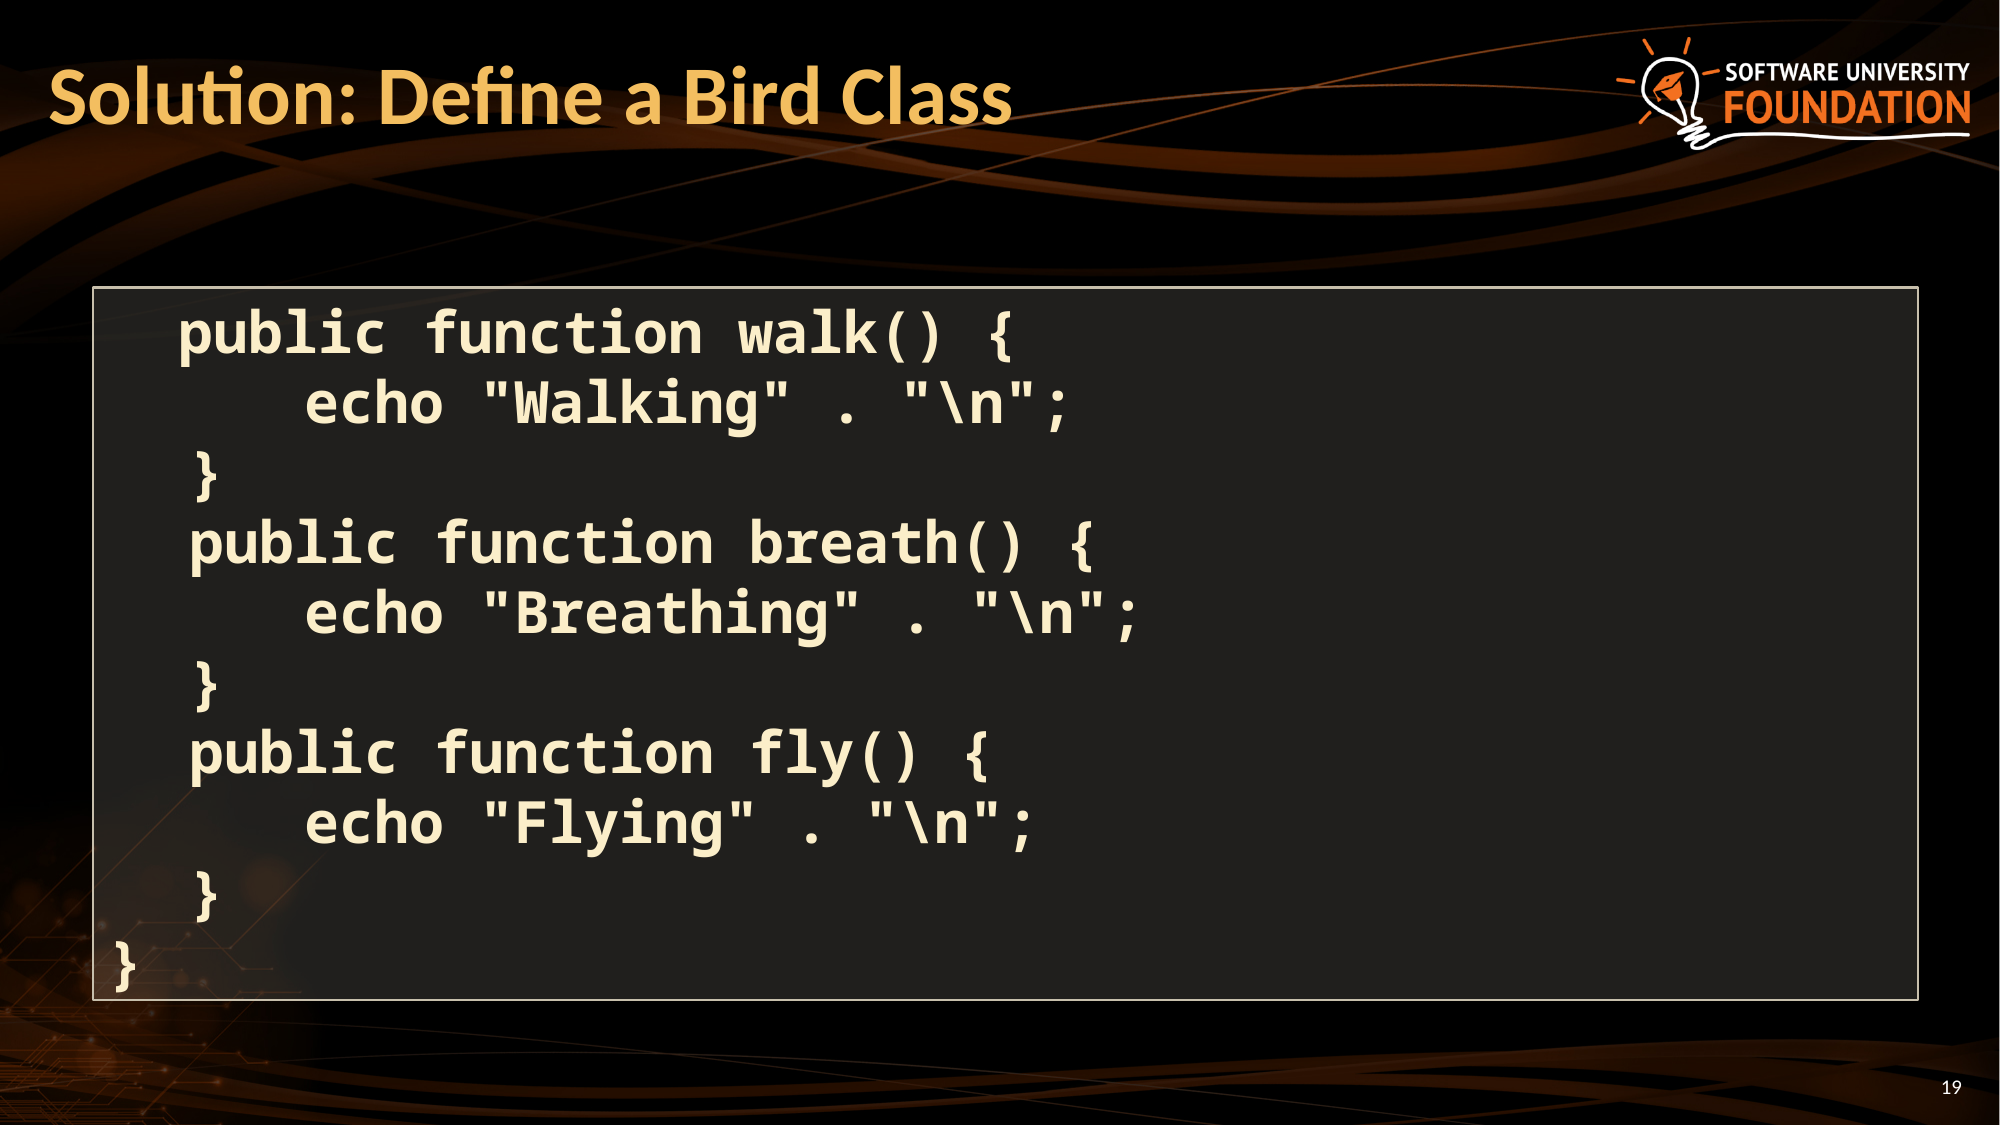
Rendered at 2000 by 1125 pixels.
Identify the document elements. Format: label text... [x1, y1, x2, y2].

title Solution: Define a Bird Class [30, 6, 1602, 189]
slide_number 19 [1897, 1070, 1968, 1103]
text_box public function walk() { echo "Walking" . "\n"; } public function breath() { echo "Breathing" . "\n"; } public function fly() { echo "Flying" . "\n"; } } [93, 287, 1919, 1000]
picture [0, 0, 2000, 1125]
